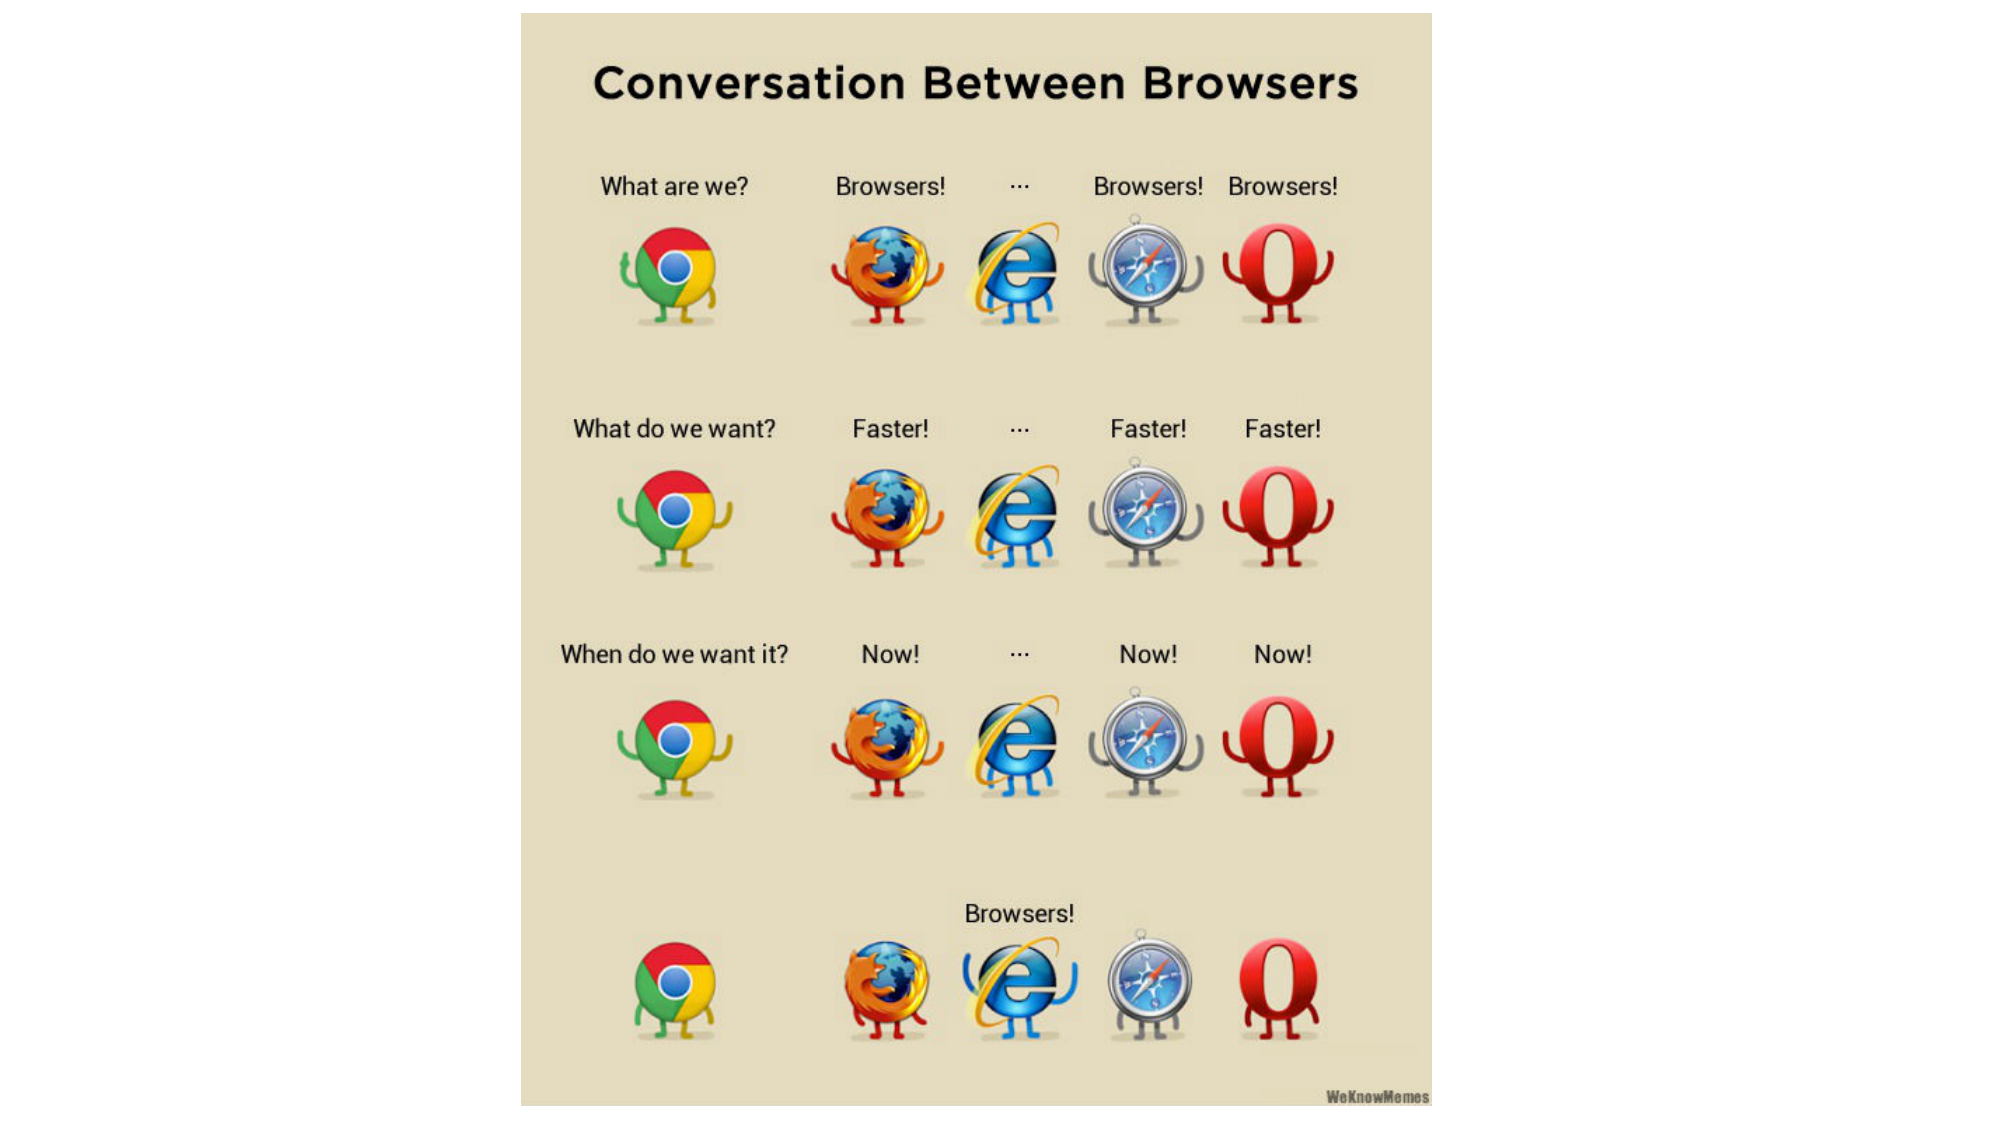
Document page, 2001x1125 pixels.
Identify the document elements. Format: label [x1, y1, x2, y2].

picture [521, 13, 1432, 1106]
